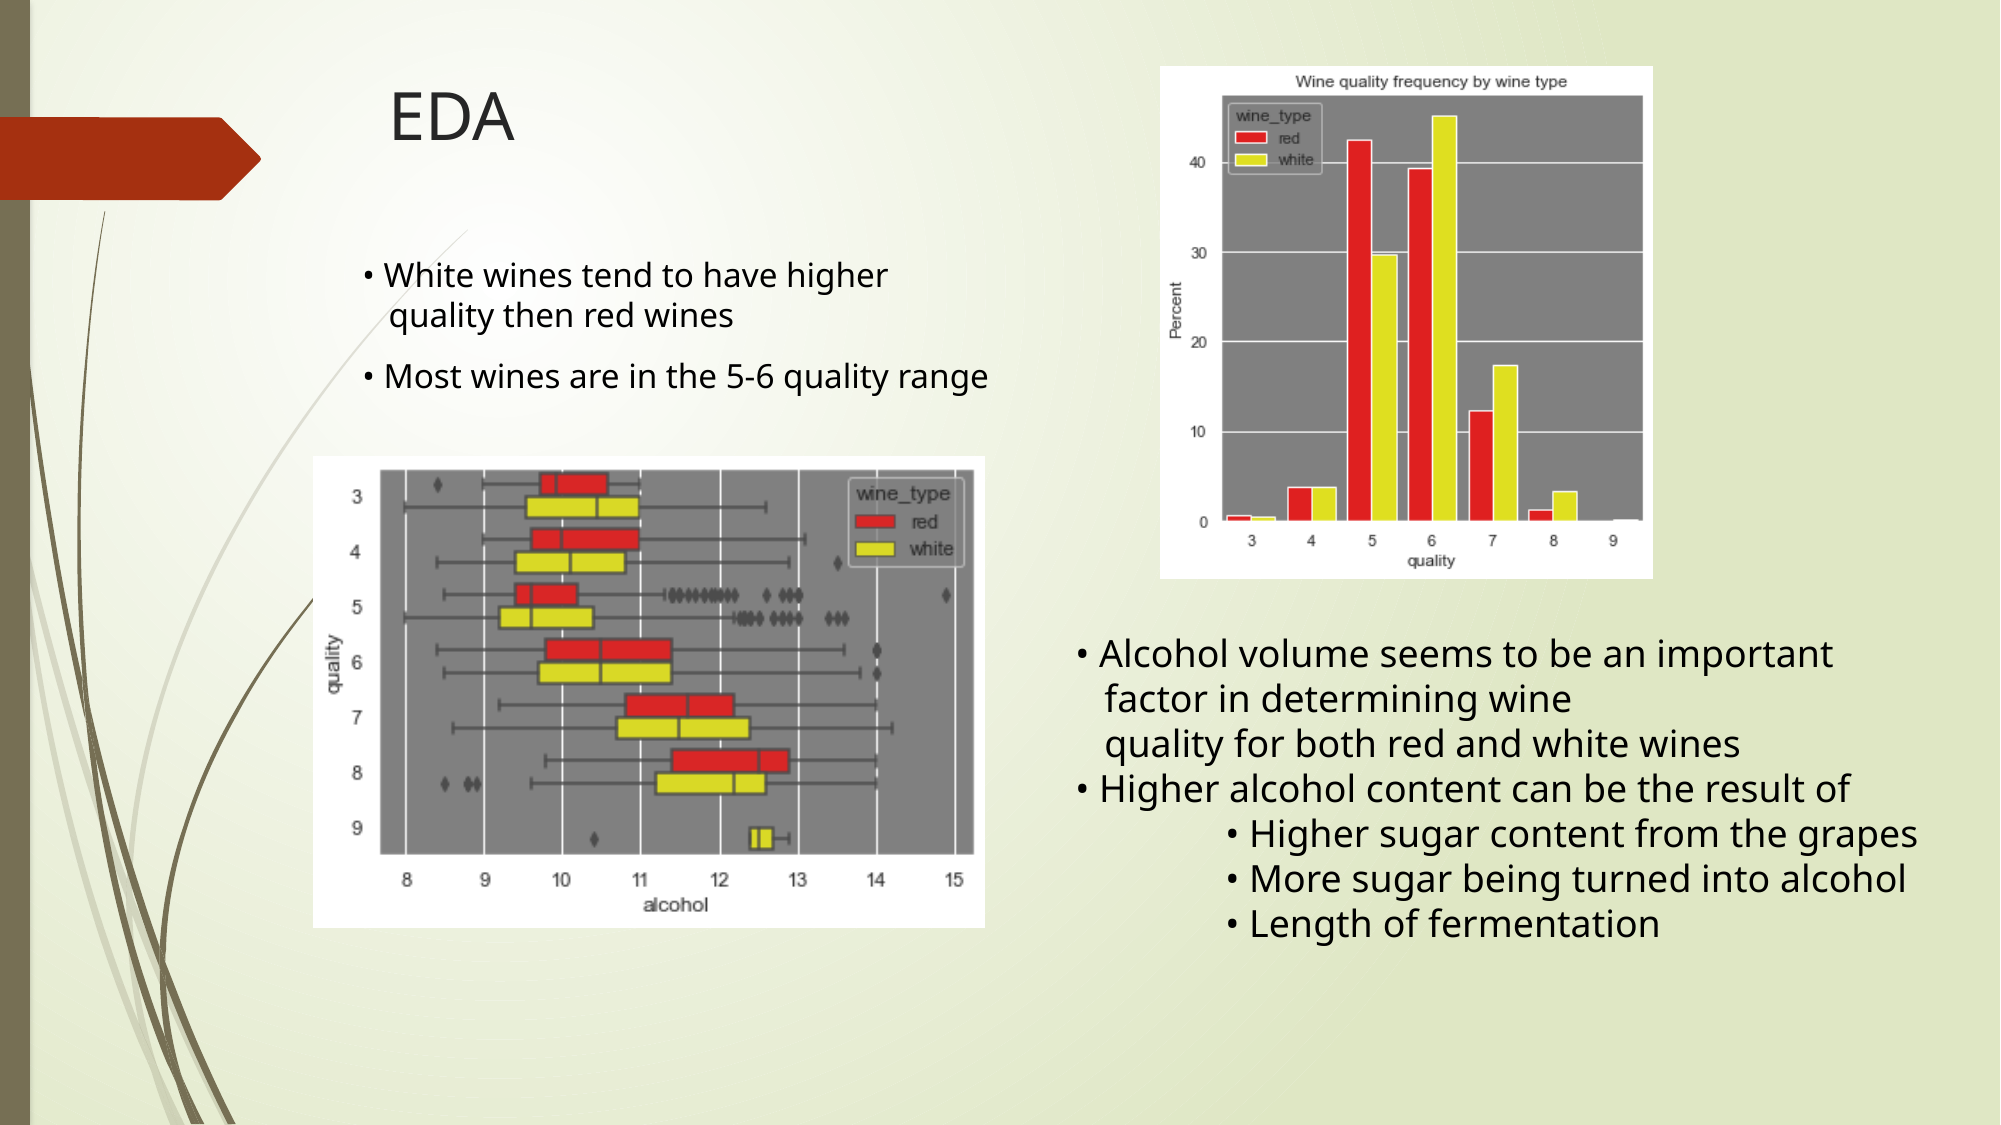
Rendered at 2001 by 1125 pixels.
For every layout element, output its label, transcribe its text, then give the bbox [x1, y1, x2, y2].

text_box • Alcohol volume seems to be an important factor in determining wine quality for both red and white wines • Higher alcohol content can be the result of • Higher sugar content from the grapes • More sugar being turned into alcohol • Length of fermentation [1060, 622, 1949, 998]
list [1160, 66, 1653, 579]
text_box • White wines tend to have higher quality then red wines • Most wines are in the 5-6 quality range [347, 246, 1027, 867]
picture [313, 456, 986, 928]
title EDA [373, 66, 1052, 277]
